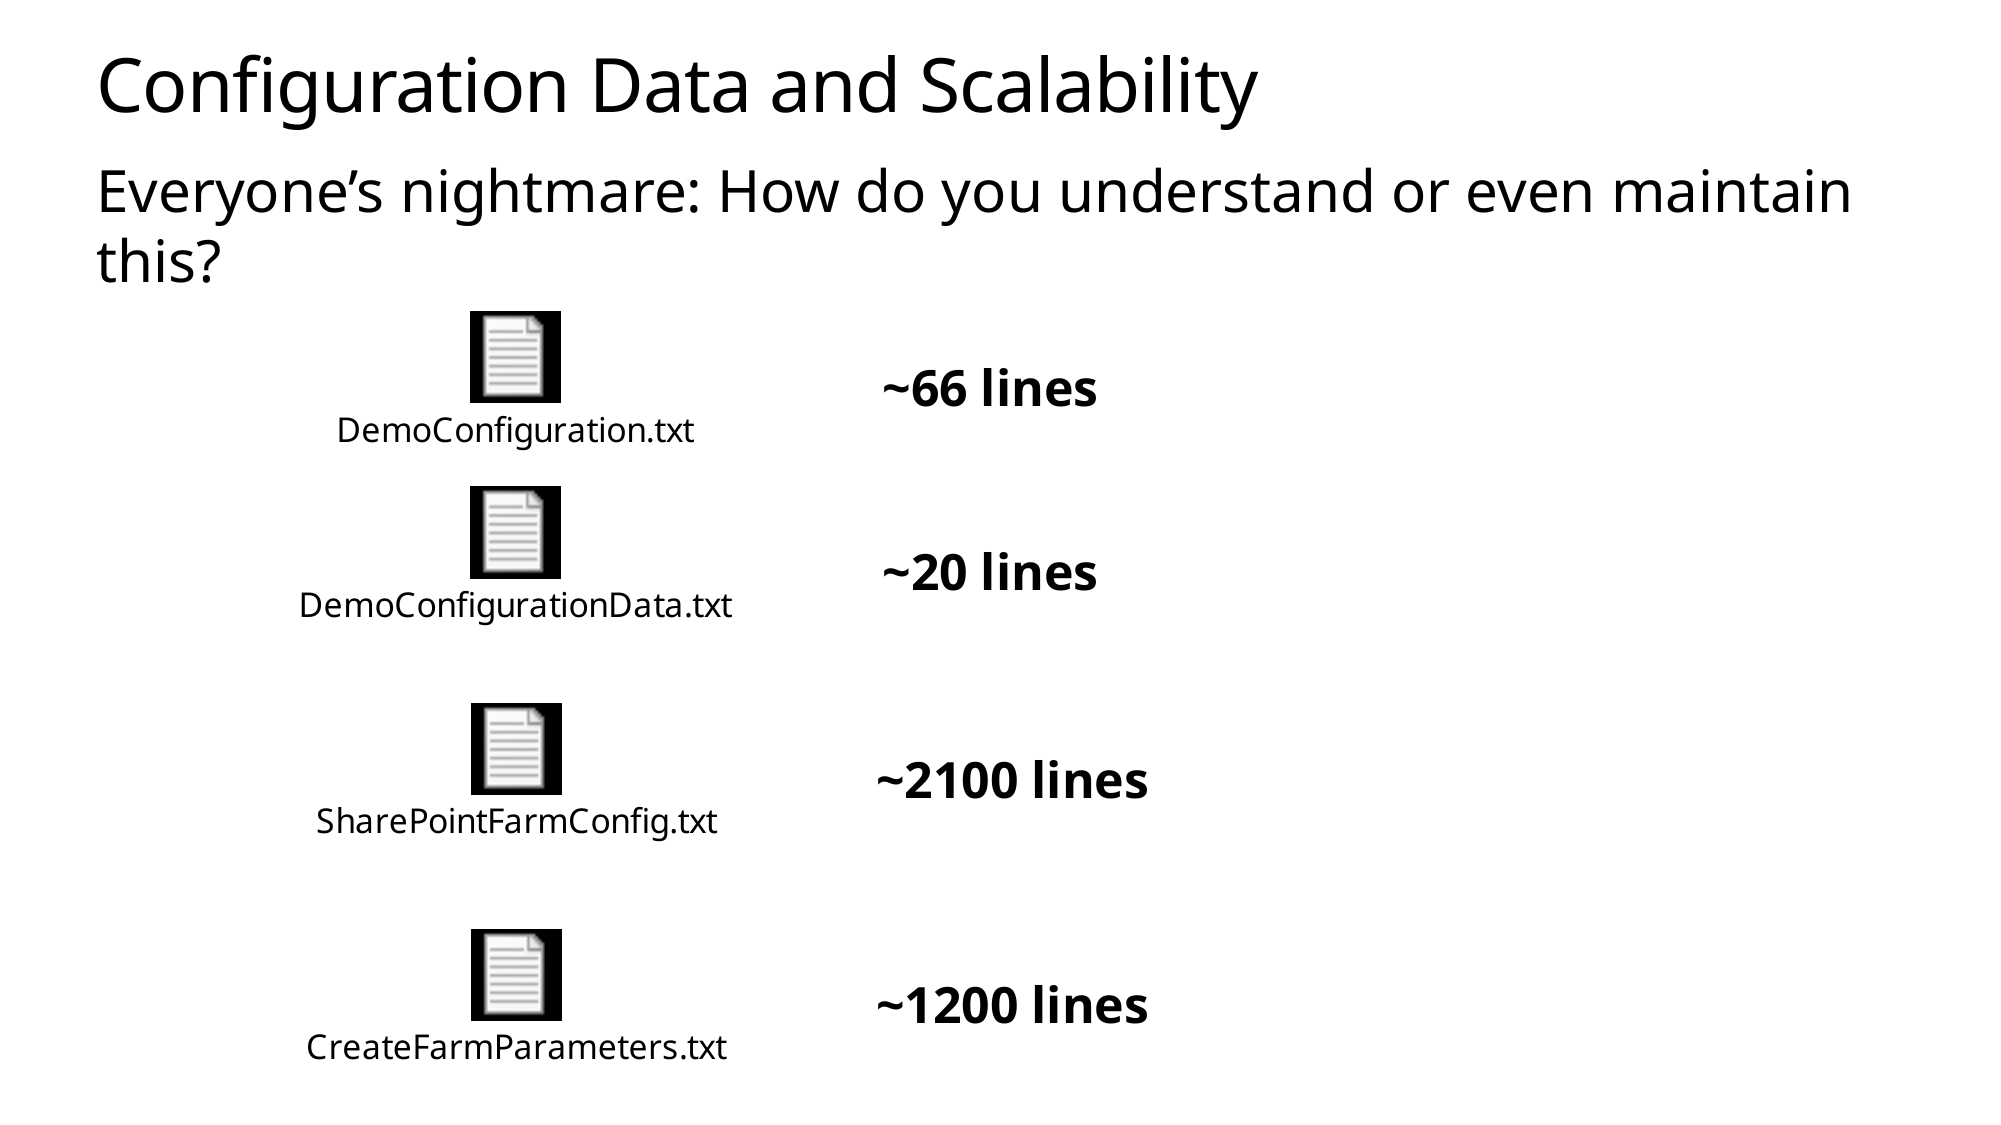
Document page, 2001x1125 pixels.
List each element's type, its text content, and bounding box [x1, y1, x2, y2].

text_box ~1200 lines [861, 966, 1164, 1042]
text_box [274, 928, 756, 1080]
title Configuration Data and Scalability [96, 37, 1904, 129]
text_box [275, 703, 756, 855]
text_box ~20 lines [867, 532, 1114, 608]
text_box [255, 486, 775, 639]
text_box ~2100 lines [861, 740, 1164, 816]
list Everyone’s nightmare: How do you understand or even maintain this? [96, 153, 1904, 533]
text_box ~66 lines [867, 349, 1114, 424]
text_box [297, 311, 733, 463]
